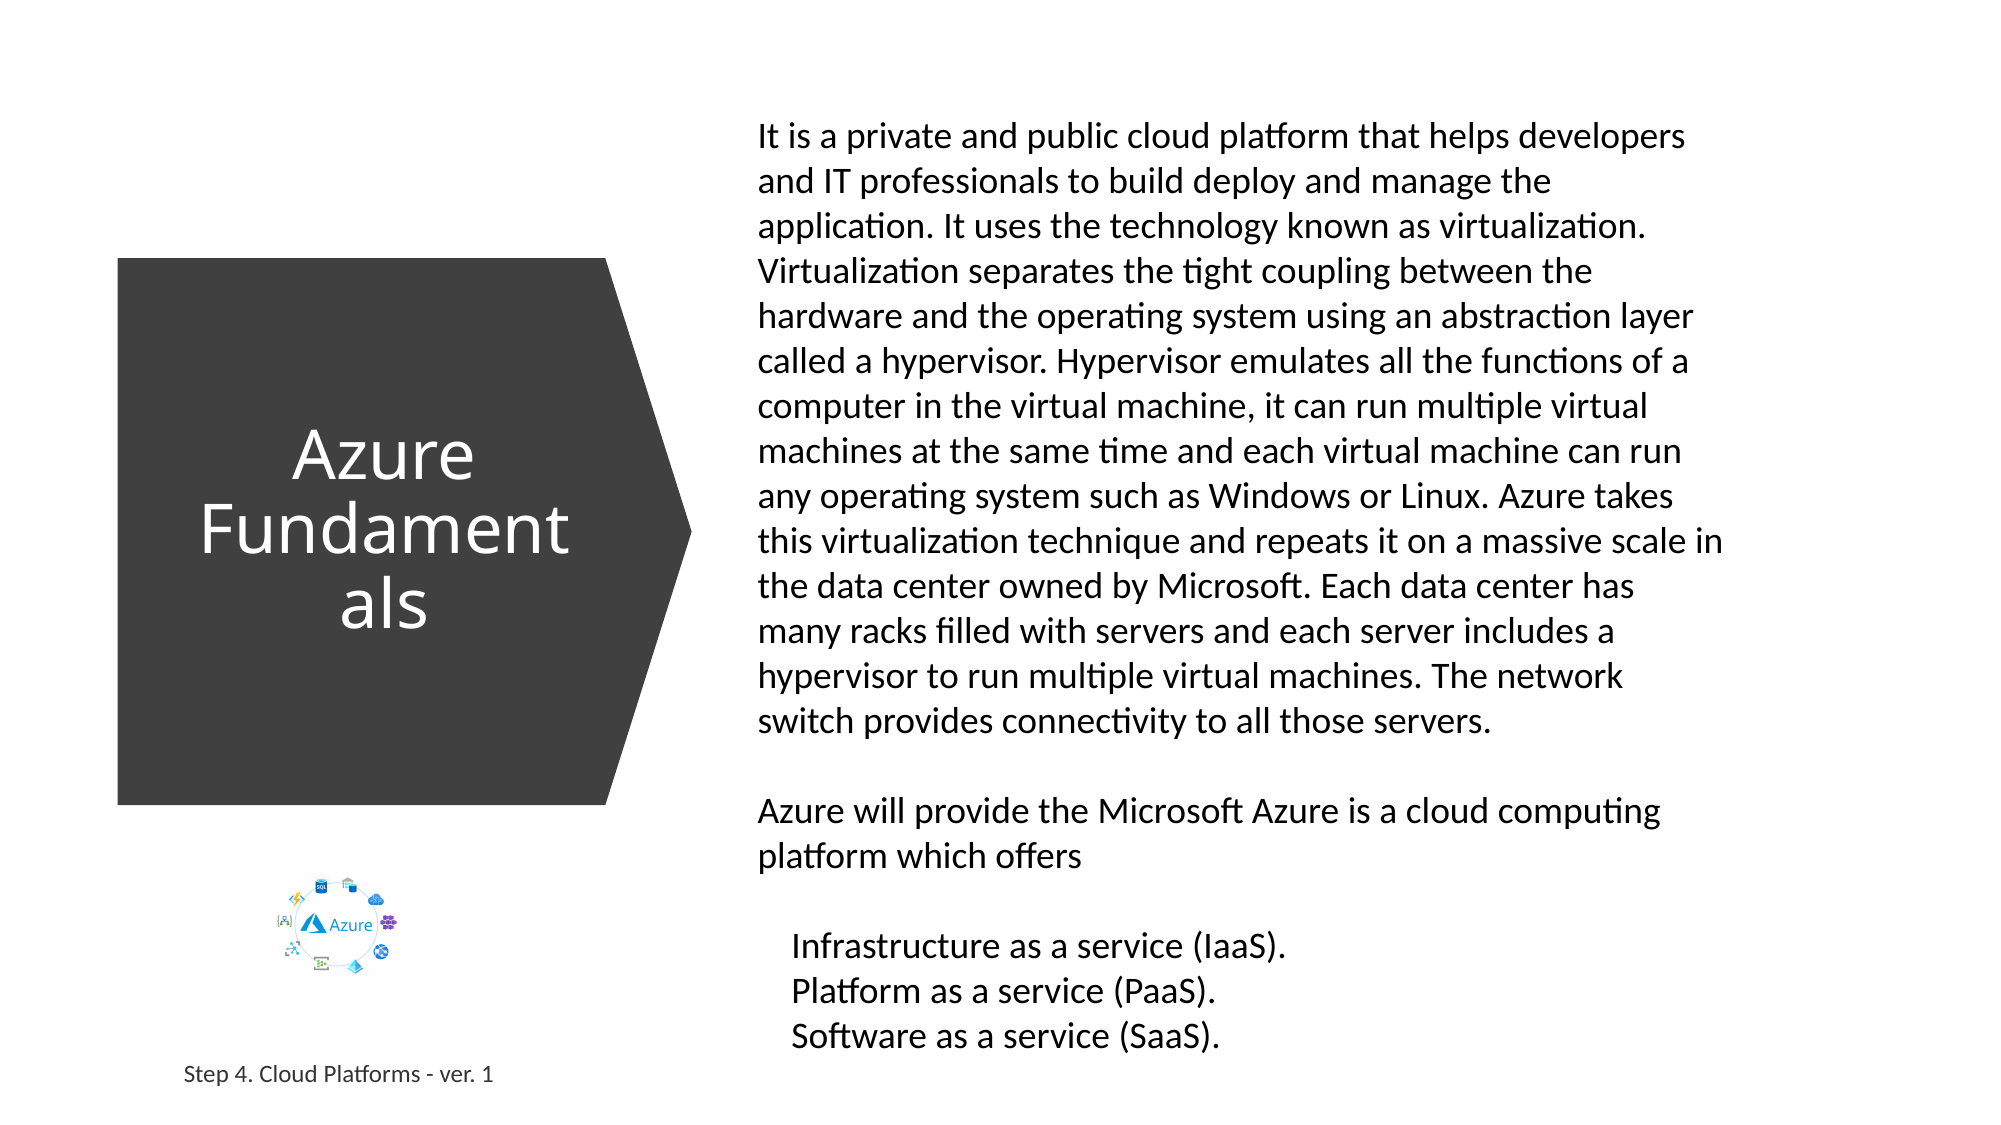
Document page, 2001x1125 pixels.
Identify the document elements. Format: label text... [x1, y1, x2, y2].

title Azure Fundamentals [168, 322, 601, 741]
picture [257, 866, 426, 979]
text_box [116, 257, 693, 807]
footer Step 4. Cloud Platforms - ver. 1 [168, 1042, 1188, 1103]
text_box It is a private and public cloud platform that helps developers and IT professionals to build deploy and manage the application. It uses the technology known as virtualization. Virtualization separates the tight coupling between the hardware and the operating system using an abstraction layer called a hypervisor. Hypervisor emulates all the functions of a computer in the virtual machine, it can run multiple virtual machines at the same time and each virtual machine can run any operating system such as Windows or Linux. Azure takes this virtualization technique and repeats it on a massive scale in the data center owned by Microsoft. Each data center has many racks filled with servers and each server includes a hypervisor to run multiple virtual machines. The network switch provides connectivity to all those servers. Azure will provide the Microsoft Azure is a cloud computing platform which offers Infrastructure as a service (IaaS). Platform as a service (PaaS). Software as a service (SaaS). [742, 103, 1743, 1063]
